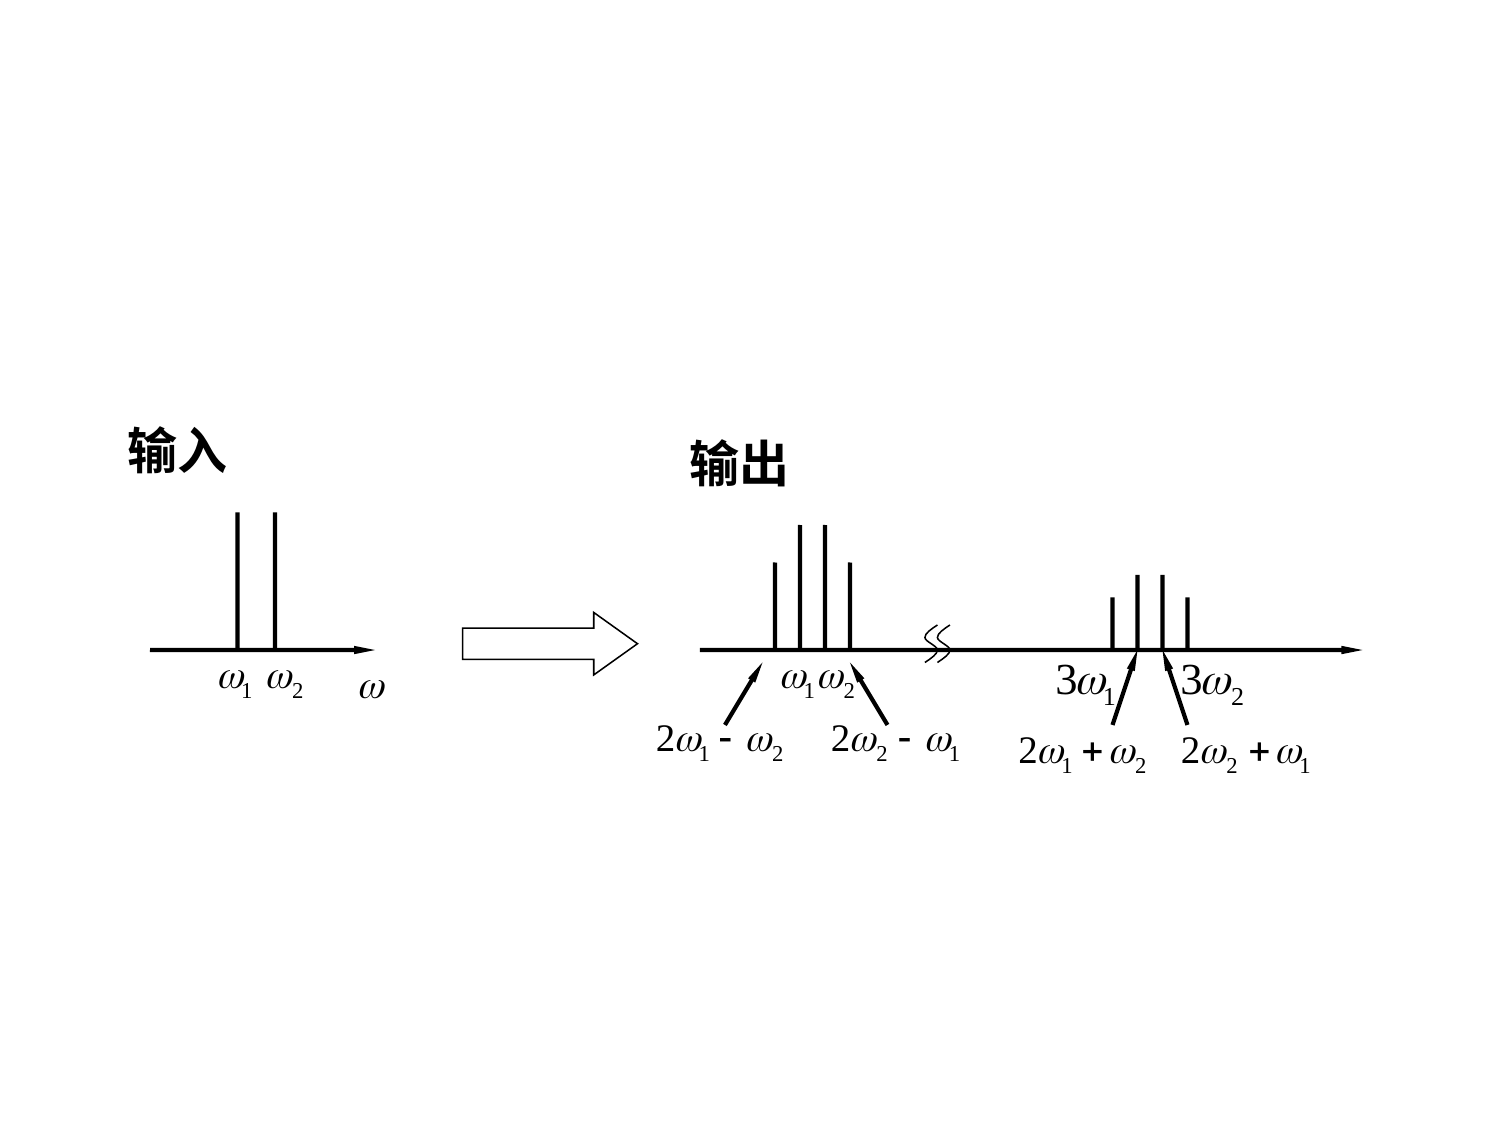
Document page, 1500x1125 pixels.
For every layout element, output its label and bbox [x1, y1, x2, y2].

text_box [112, 412, 393, 709]
text_box [462, 612, 638, 675]
text_box [649, 424, 1363, 781]
